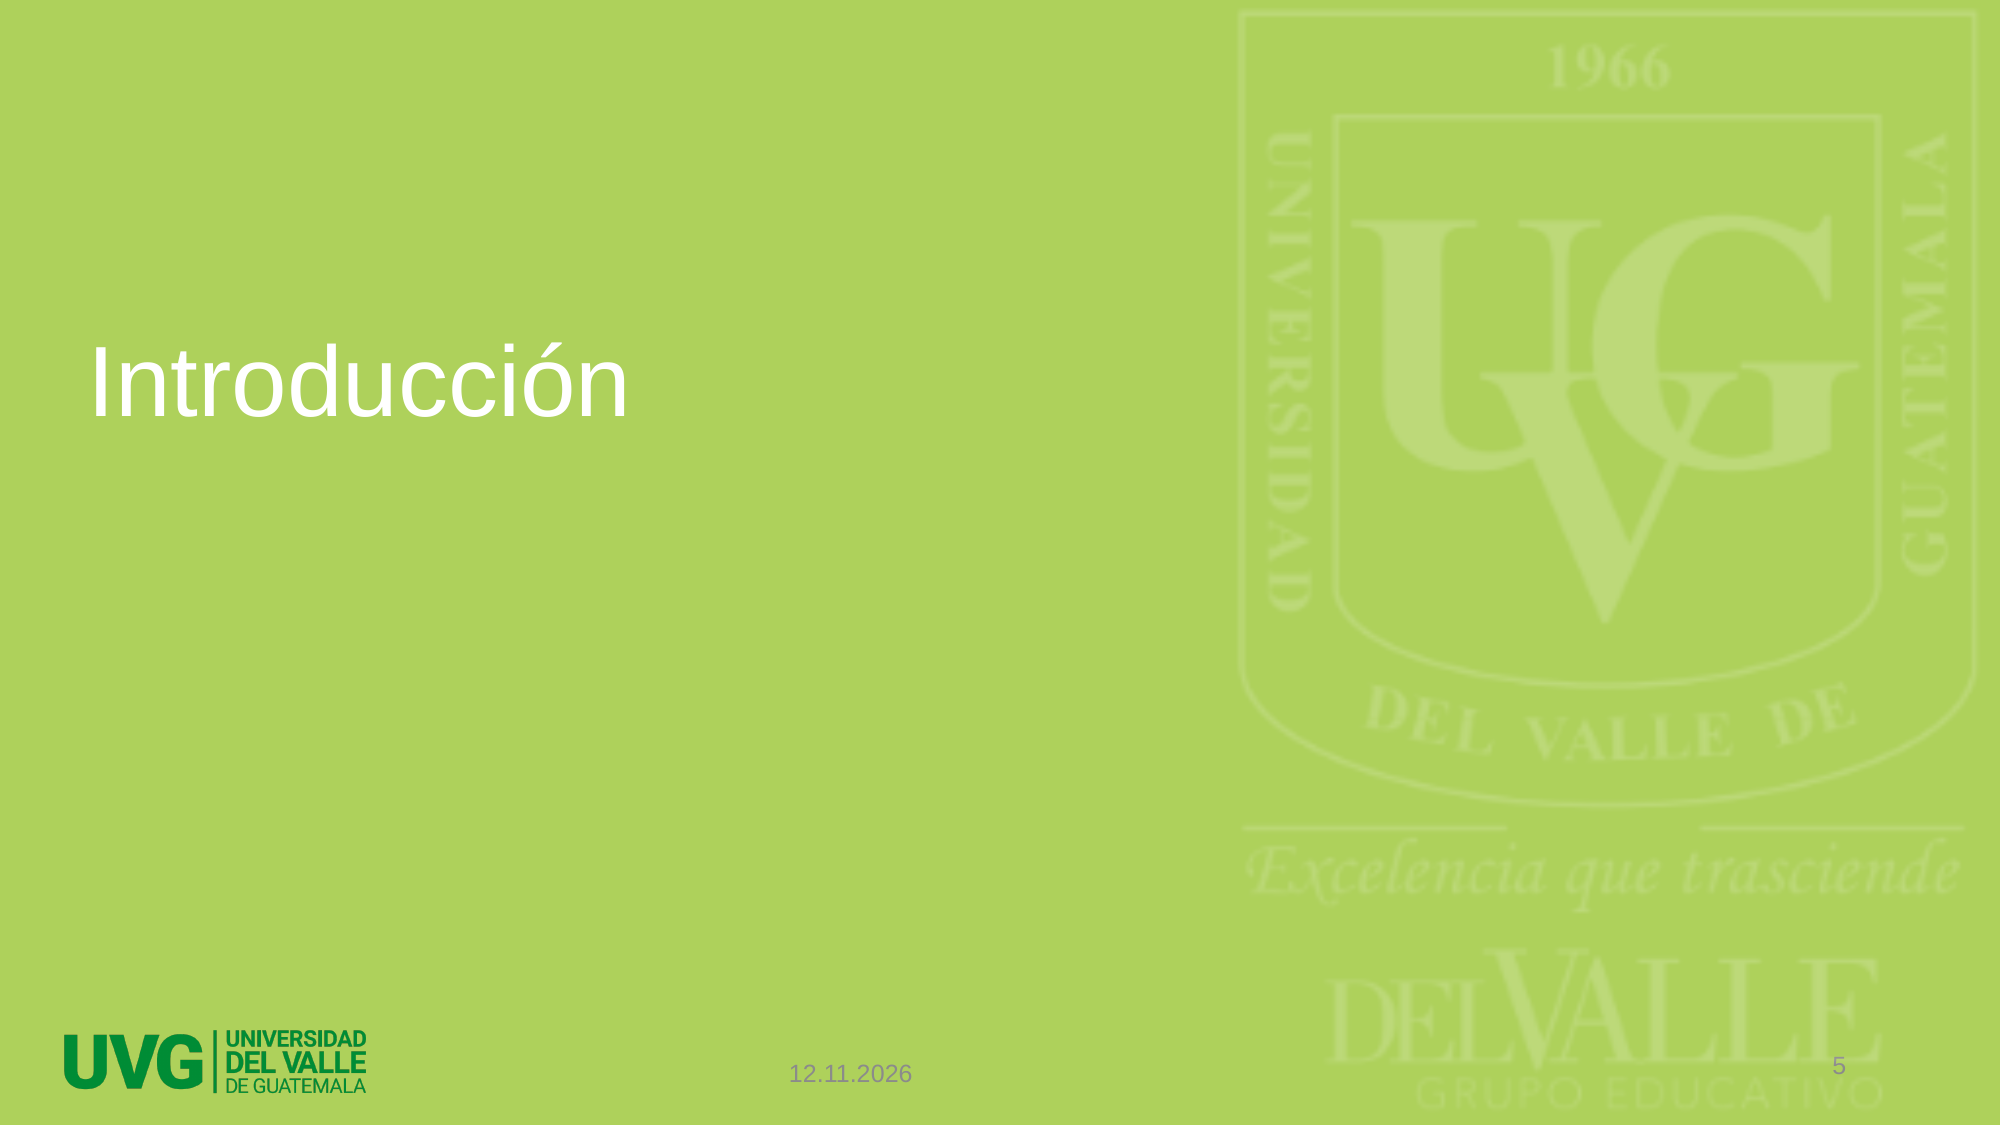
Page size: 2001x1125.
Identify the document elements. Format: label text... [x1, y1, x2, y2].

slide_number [773, 1042, 1224, 1103]
slide_number 5 [1411, 1034, 1862, 1095]
title Introducción [72, 308, 1933, 546]
